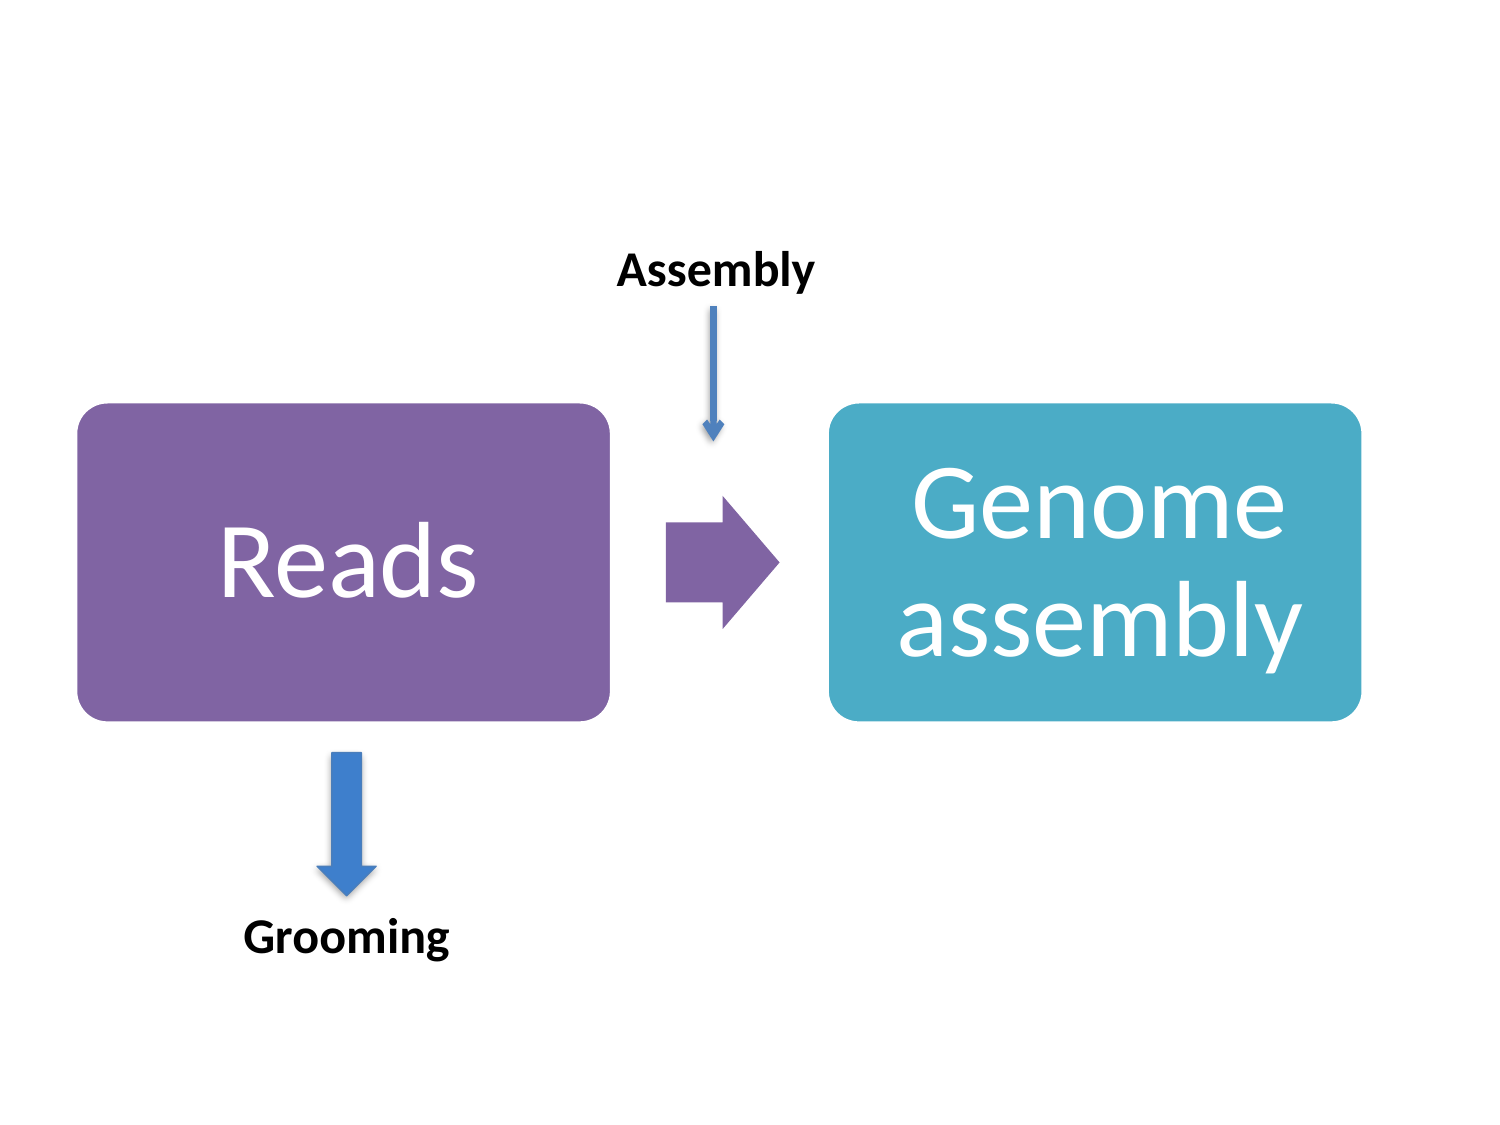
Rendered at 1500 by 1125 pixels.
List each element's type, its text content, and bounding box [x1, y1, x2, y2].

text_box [74, 228, 1365, 897]
text_box Grooming [205, 904, 488, 971]
